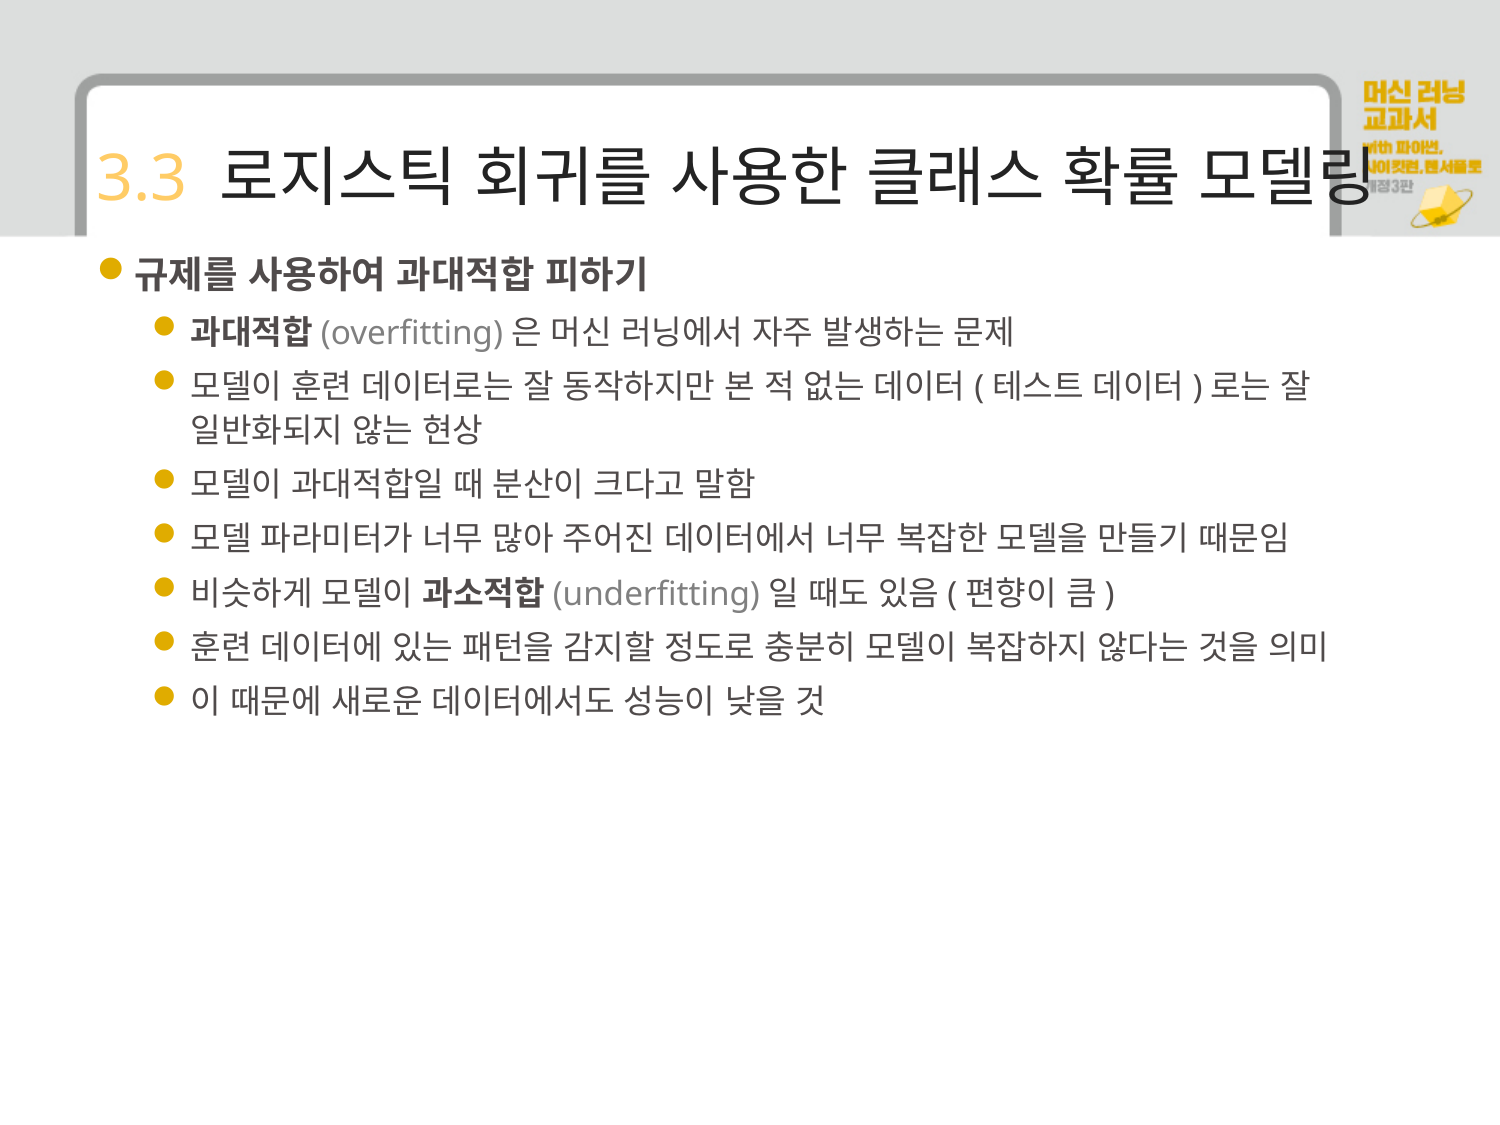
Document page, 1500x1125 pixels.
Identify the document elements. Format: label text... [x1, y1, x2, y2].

list 규제를 사용하여 과대적합 피하기 과대적합(overfitting)은 머신 러닝에서 자주 발생하는 문제 모델이 훈련 데이터로는 잘 동작하지만 본 적 없는 데이터(테스트 데이터)로는 잘 일반화되지 않는 현상 모델이 과대적합일 때 분산이 크다고 말함 모델 파라미터가 너무 많아 주어진 데이터에서 너무 복잡한 모델을 만들기 때문임 비슷하게 모델이 과소적합(underfitting)일 때도 있음(편향이 큼) 훈련 데이터에 있는 패턴을 감지할 정도로 충분히 모델이 복잡하지 않다는 것을 의미 이 때문에 새로운 데이터에서도 성능이 낮을 것 [81, 239, 1412, 1054]
title 3.3 로지스틱 회귀를 사용한 클래스 확률 모델링 [81, 90, 1412, 222]
picture [0, 0, 1500, 1125]
